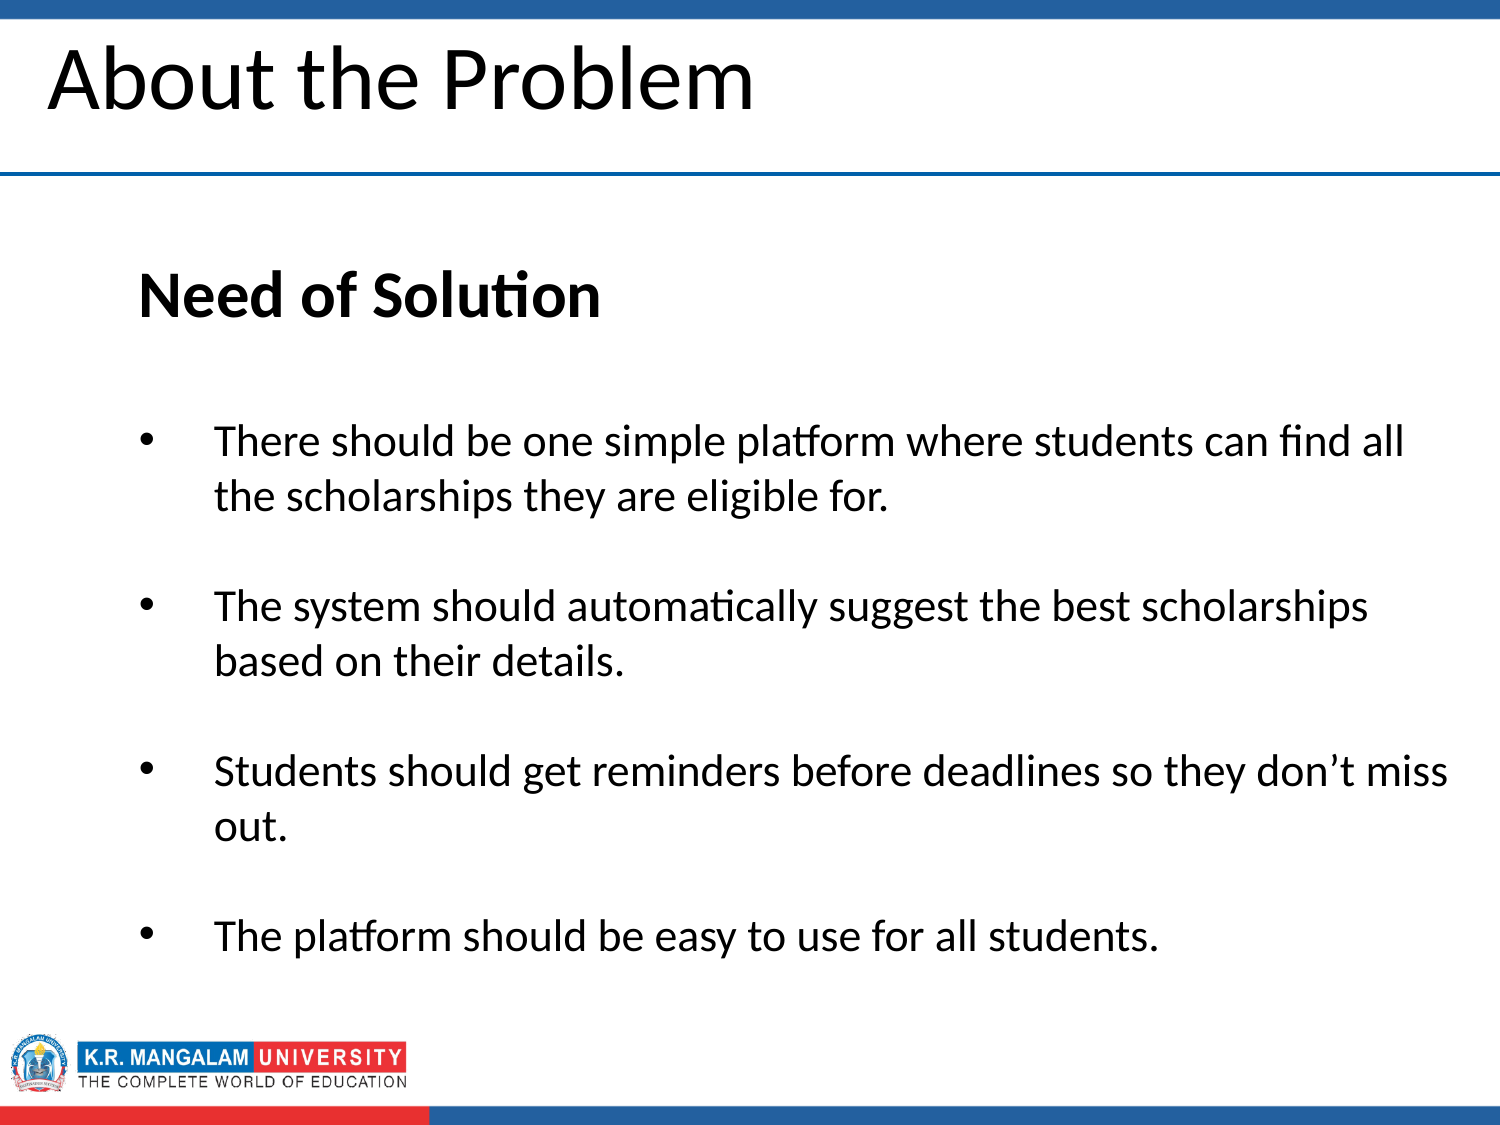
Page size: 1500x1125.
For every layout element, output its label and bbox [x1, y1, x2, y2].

list [0, 0, 1500, 173]
picture [11, 1034, 408, 1093]
list [0, 181, 1500, 1125]
